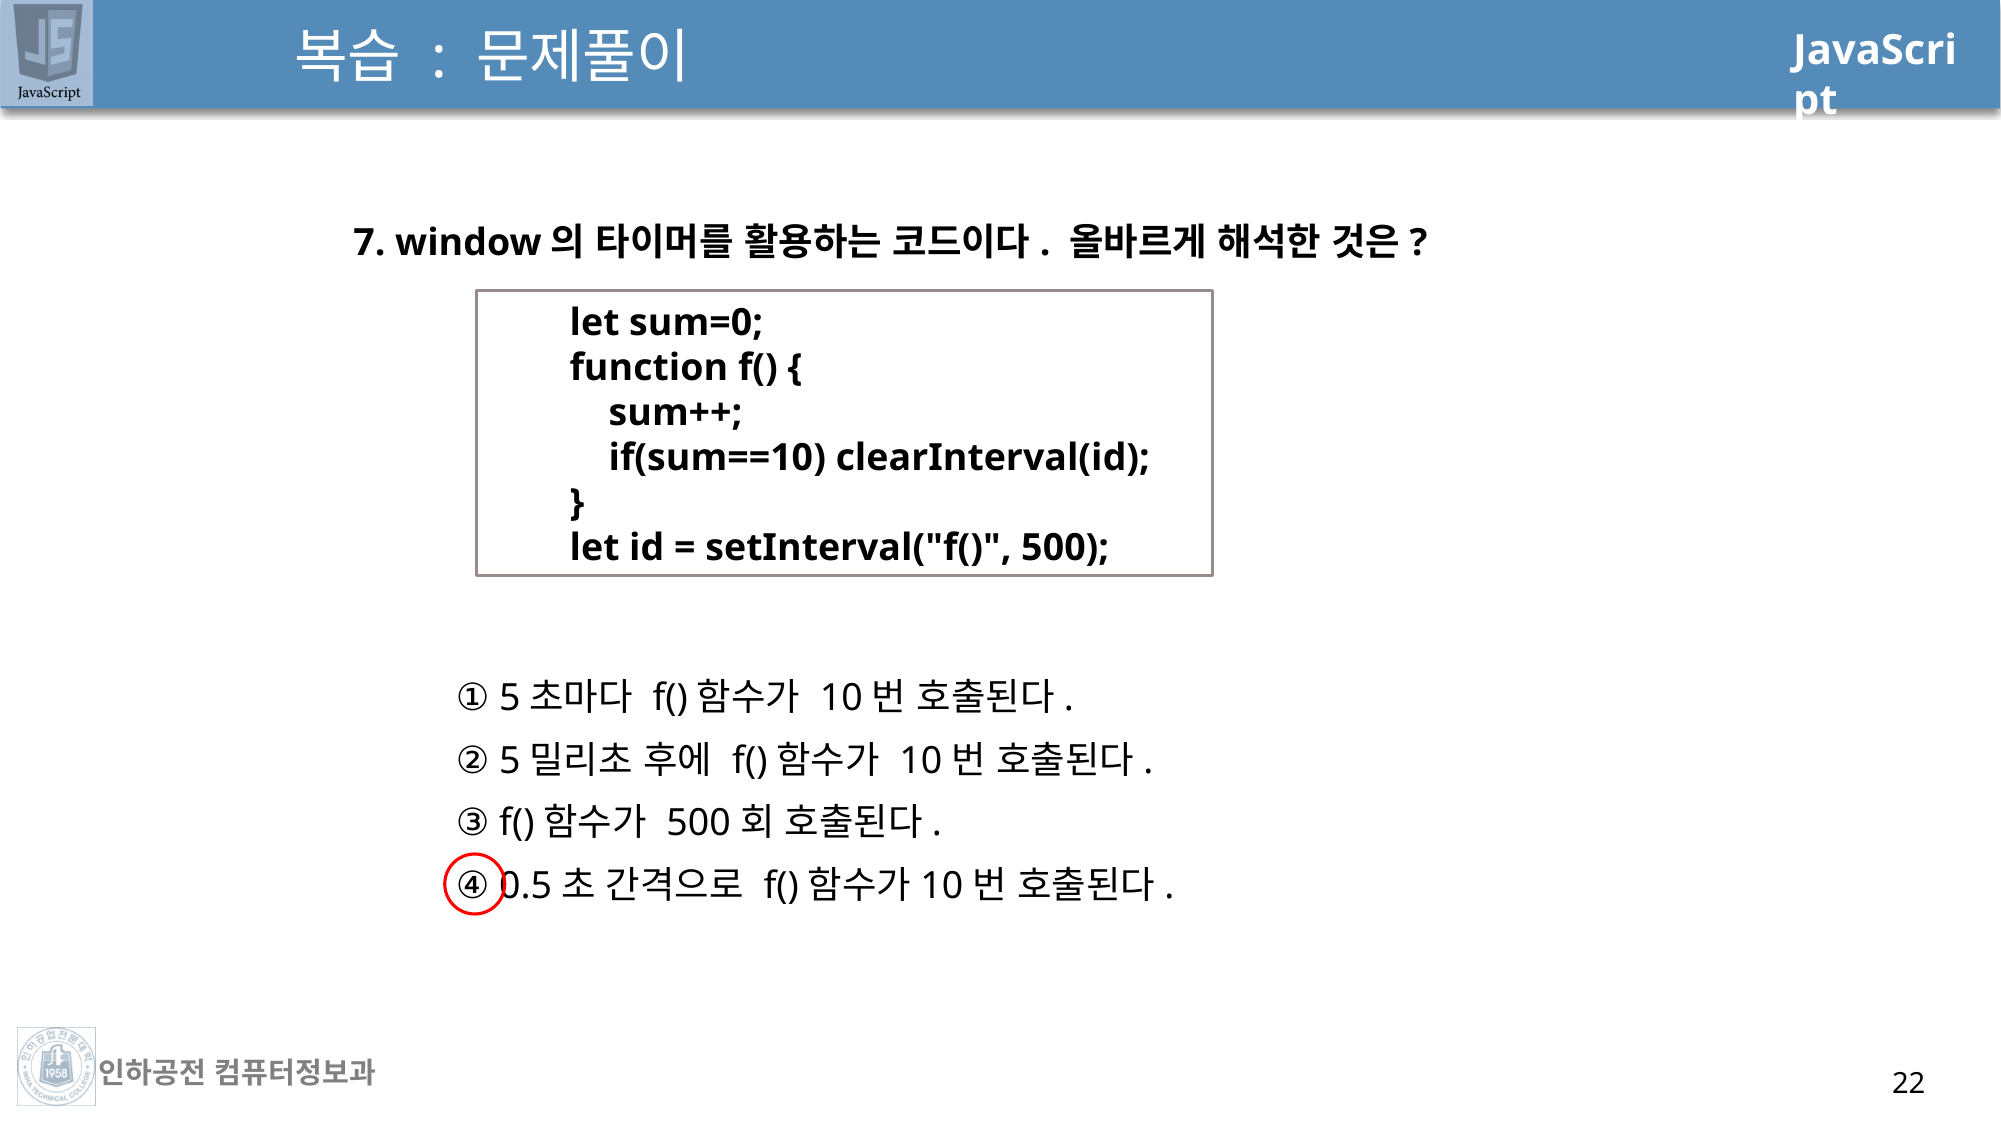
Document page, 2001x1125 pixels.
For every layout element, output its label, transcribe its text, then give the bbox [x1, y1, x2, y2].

text_box [443, 852, 507, 916]
text_box let sum=0; function f() { sum++; if(sum==10) clearInterval(id); } let id = setInterval("f()", 500); [475, 289, 1214, 577]
text_box 7. window의 타이머를 활용하는 코드이다. 올바르게 해석한 것은? ① 5초마다 f()함수가 10번 호출된다. ② 5밀리초 후에 f()함수가 10번 호출된다. ③ f()함수가 500회 호출된다. ④ 0.5초 간격으로 f()함수가10번 호출된다. [338, 188, 1839, 914]
title 복습 : 문제풀이 [279, 7, 1390, 102]
